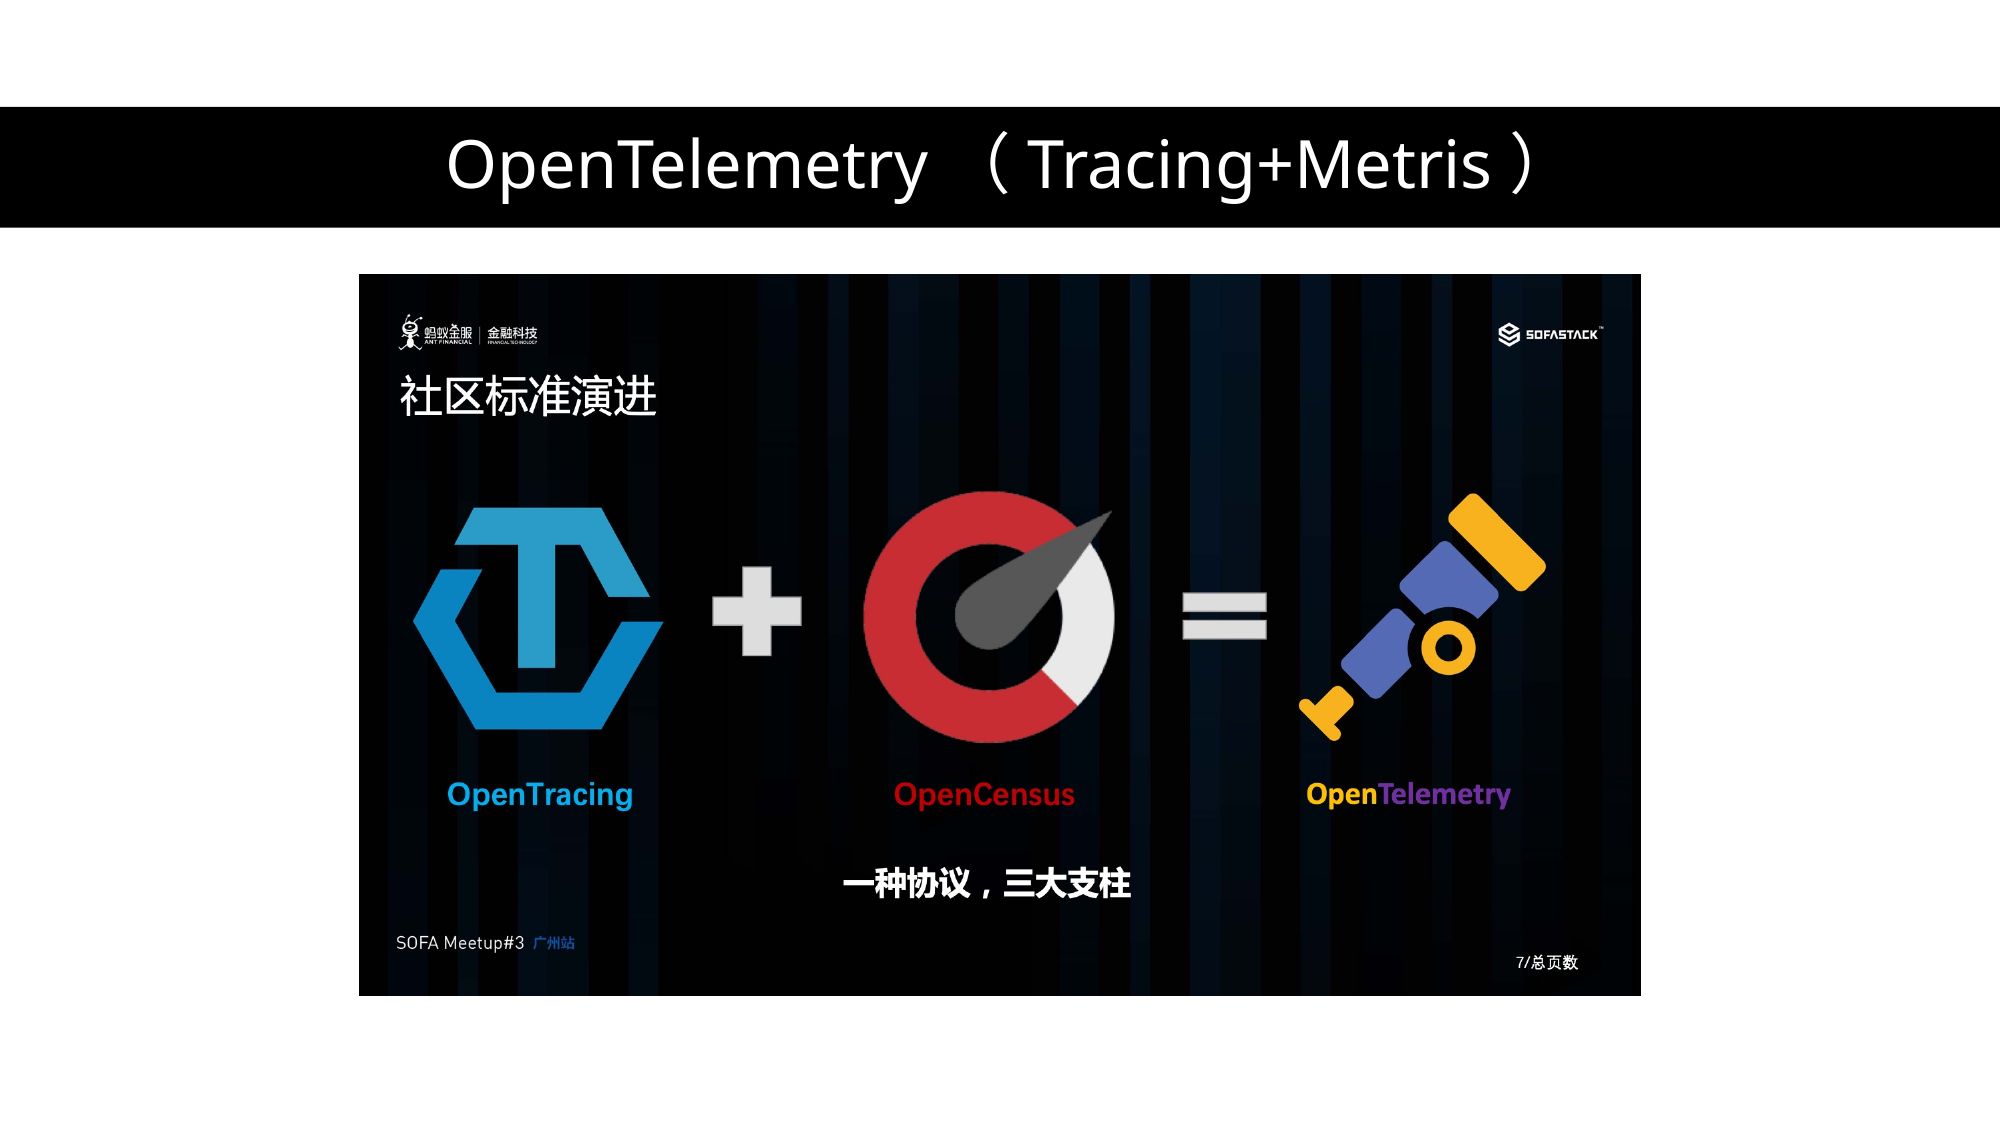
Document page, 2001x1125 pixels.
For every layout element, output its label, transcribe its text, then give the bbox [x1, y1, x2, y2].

title OpenTelemetry（Tracing+Metris） [91, 105, 1931, 228]
text_box [0, 106, 2000, 229]
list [359, 274, 1641, 996]
